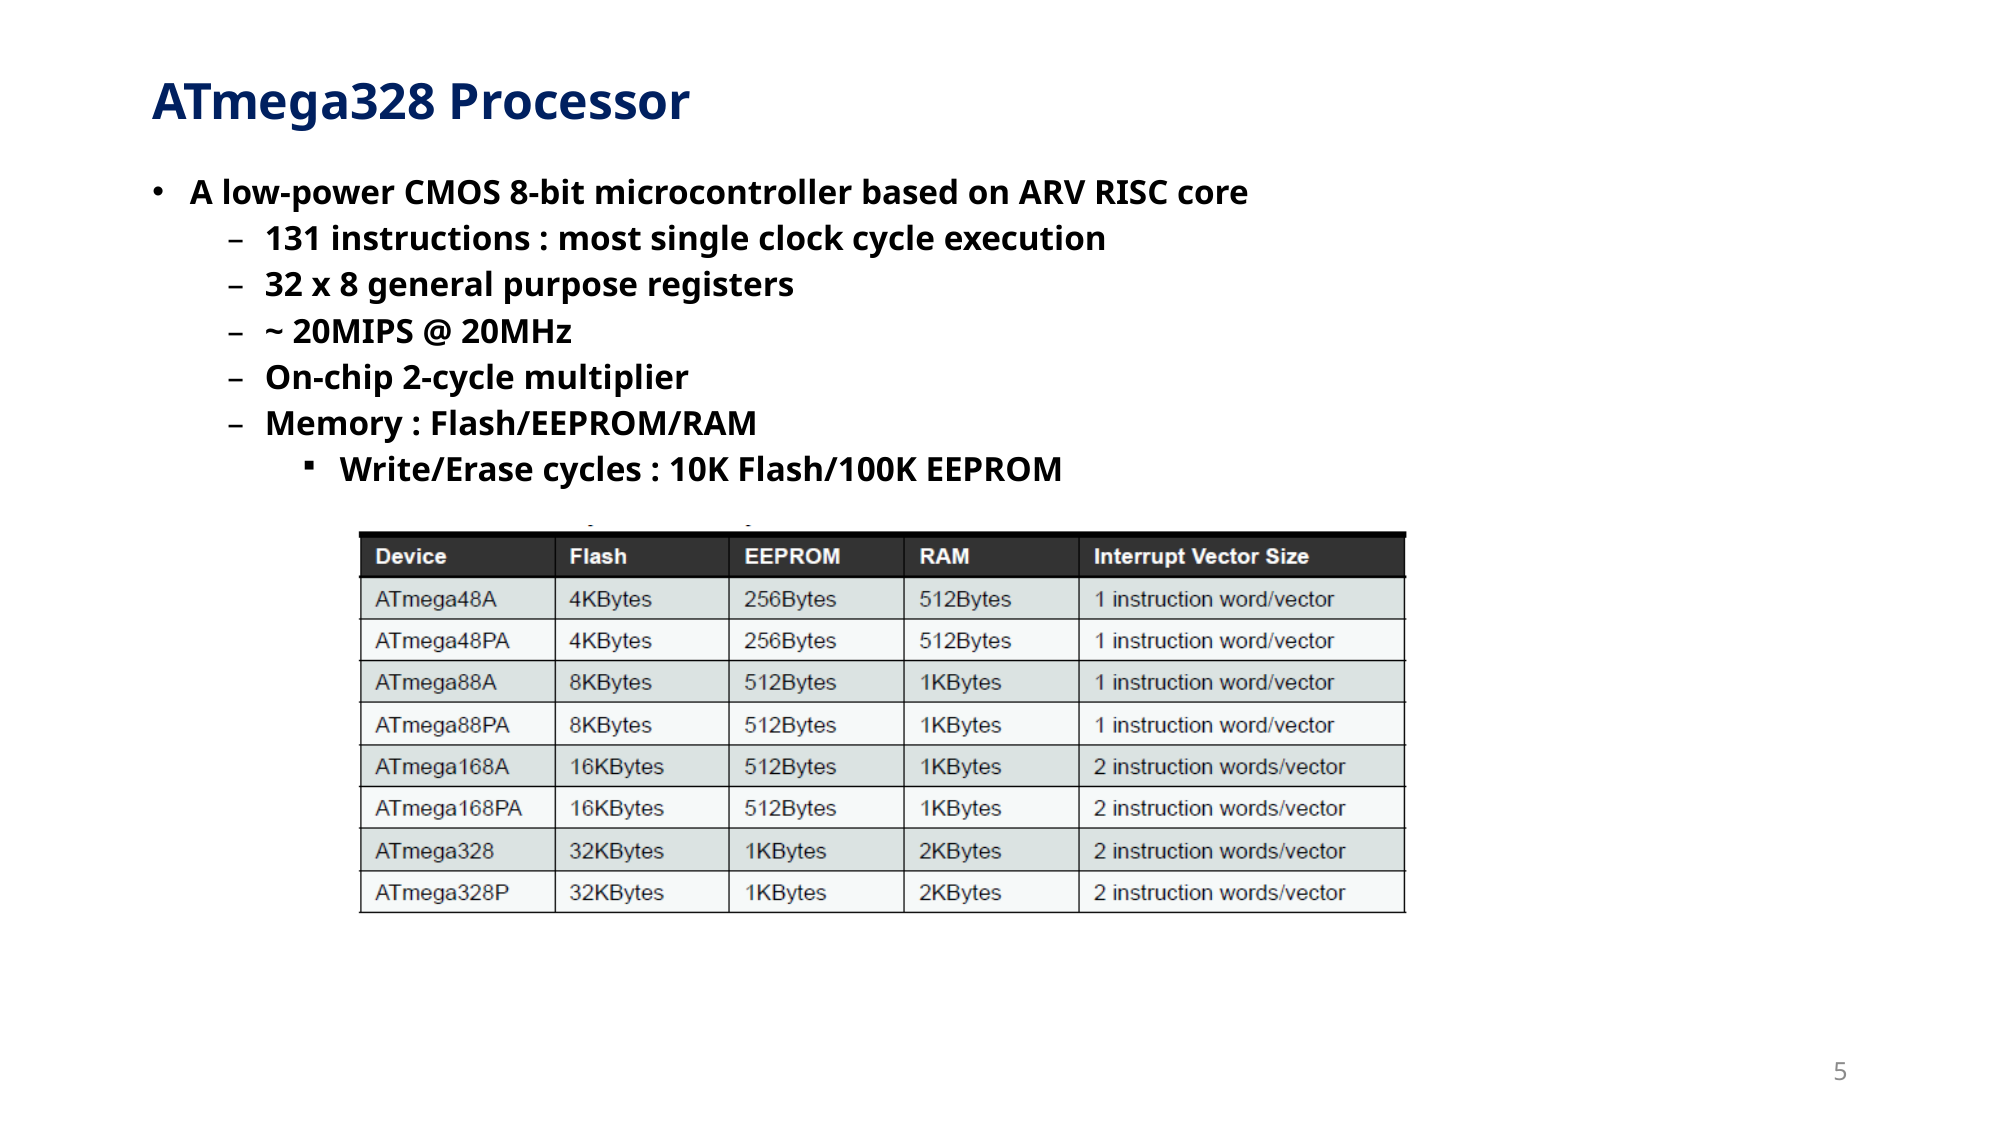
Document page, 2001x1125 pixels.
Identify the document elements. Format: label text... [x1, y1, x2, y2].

slide_number 5 [1412, 1042, 1863, 1103]
picture [350, 525, 1413, 921]
title ATmega328 Processor [137, 67, 1863, 139]
list A low-power CMOS 8-bit microcontroller based on ARV RISC core 131 instructions : most single clock cycle execution 32 x 8 general purpose registers ~ 20MIPS @ 20MHz On-chip 2-cycle multiplier Memory : Flash/EEPROM/RAM Write/Erase cycles : 10K Flash/100K EEPROM [137, 167, 1863, 1014]
